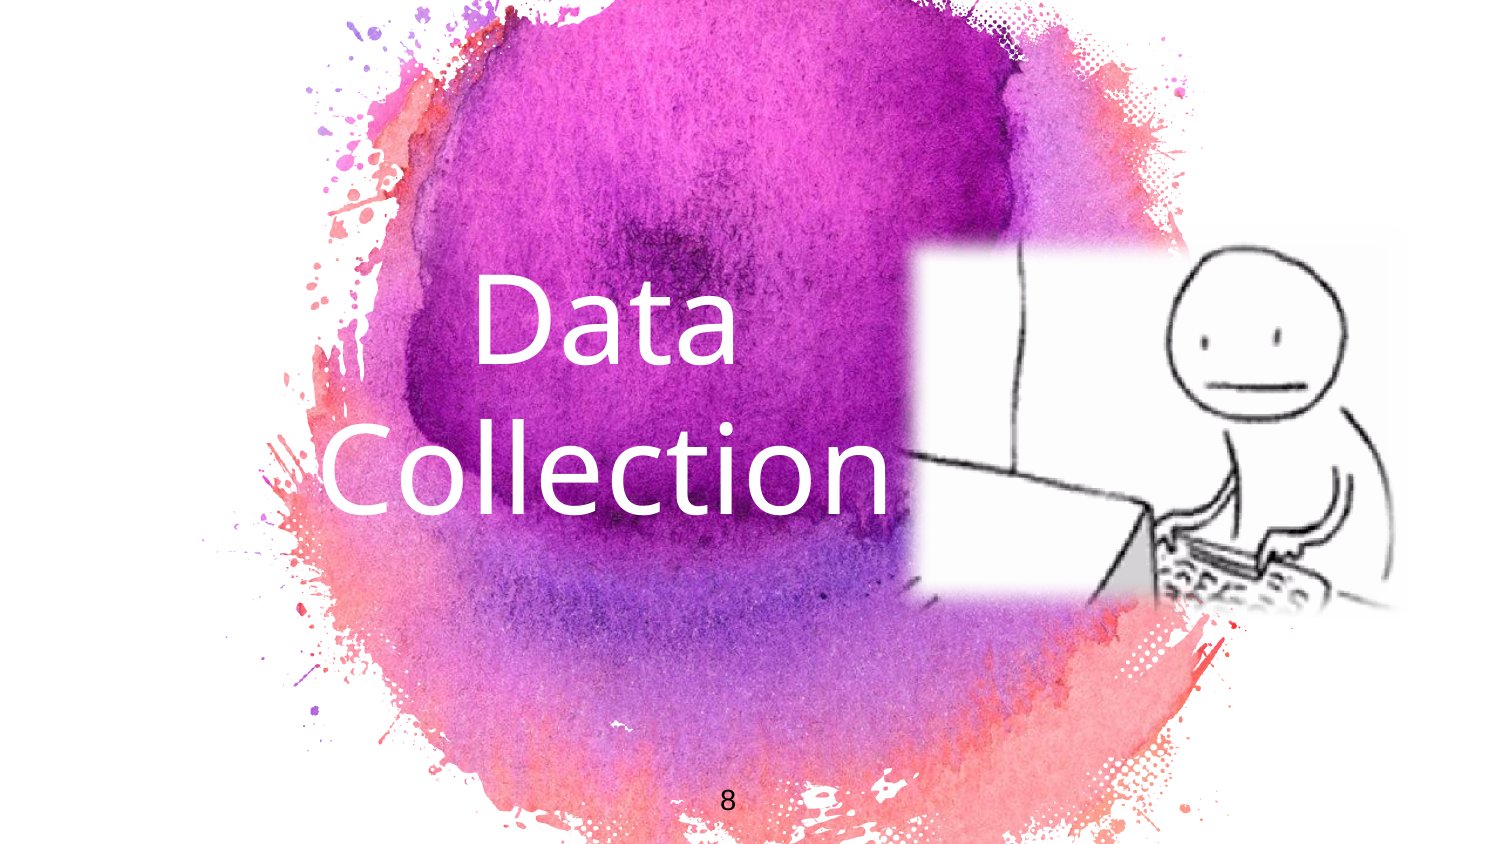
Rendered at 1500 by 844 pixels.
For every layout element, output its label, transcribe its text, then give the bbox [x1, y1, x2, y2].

slide_number 8 [705, 766, 795, 832]
picture [0, 0, 1500, 844]
list Data Collection [263, 0, 949, 799]
